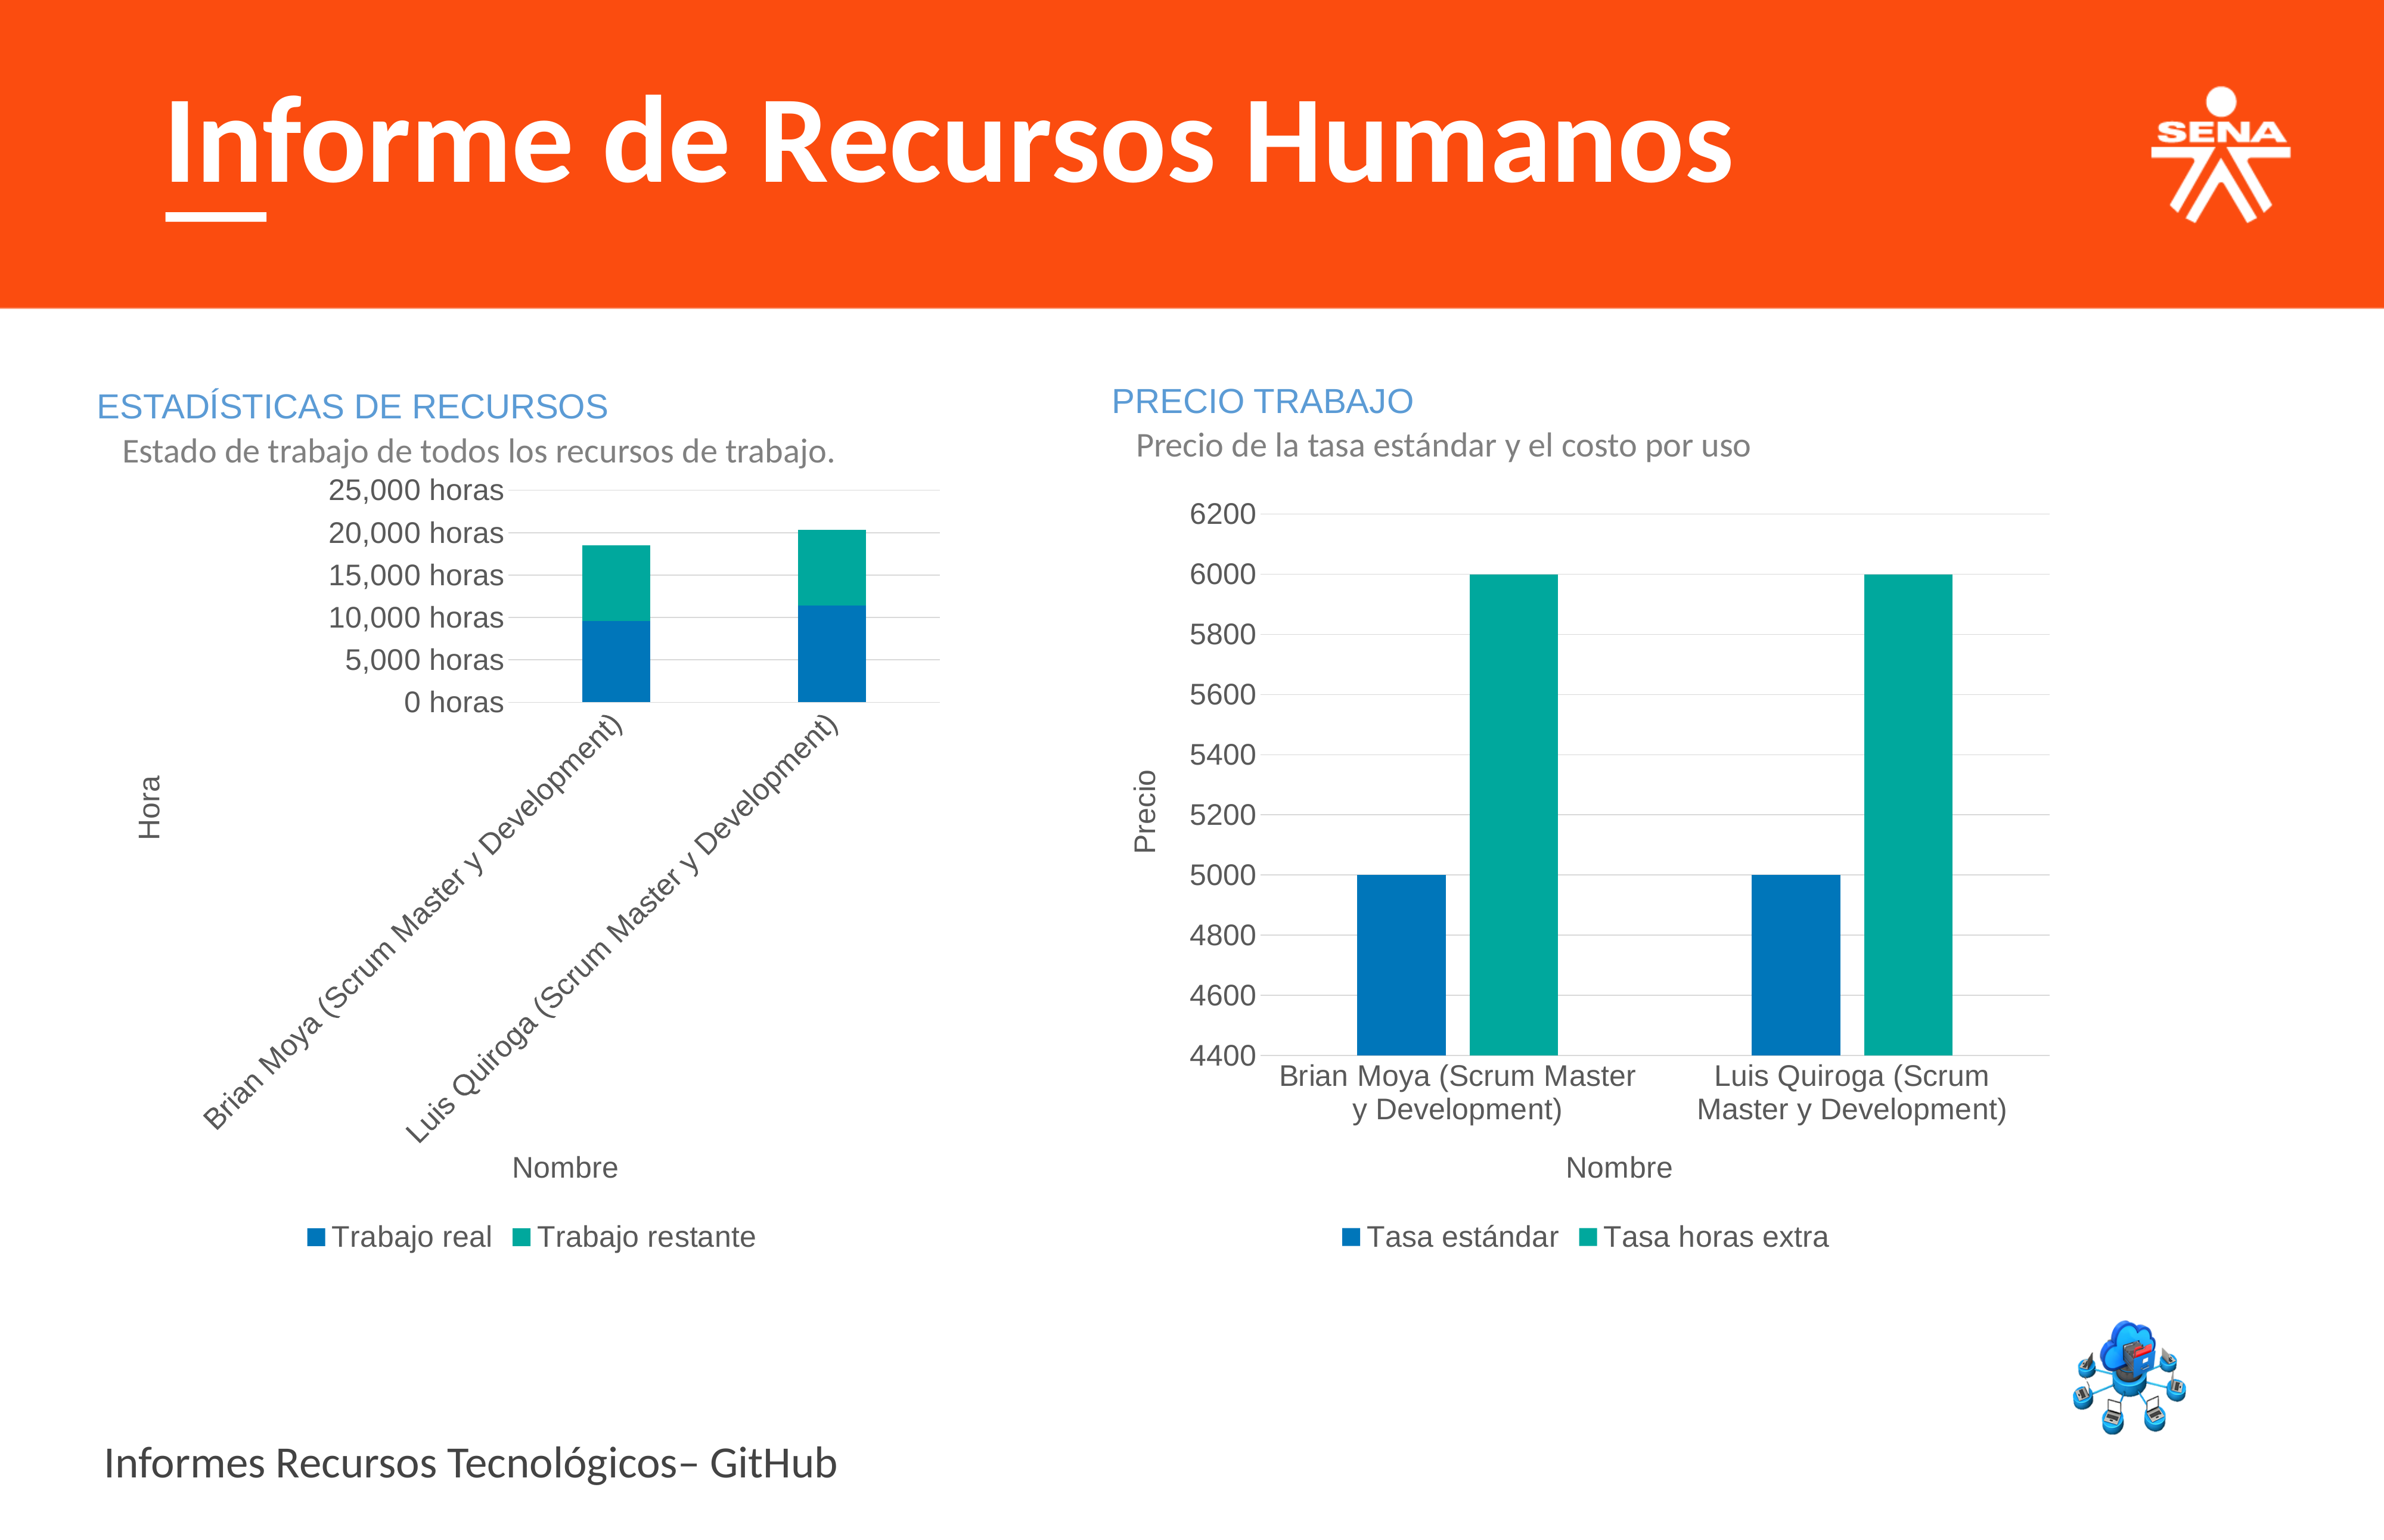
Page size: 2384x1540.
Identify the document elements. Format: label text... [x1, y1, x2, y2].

text_box Estado de trabajo de todos los recursos de trabajo. [113, 423, 853, 473]
text_box PRECIO TRABAJO [1103, 374, 1646, 431]
text_box ESTADÍSTICAS DE RECURSOS [88, 379, 631, 436]
chart [107, 473, 957, 1260]
text_box [165, 212, 267, 222]
text_box Precio de la tasa estándar y el costo por uso [1127, 418, 1761, 468]
text_box Informes Recursos Tecnológicos– GitHub [95, 1429, 848, 1491]
chart [1103, 482, 2069, 1260]
picture [0, 0, 2384, 1540]
text_box Informe de Recursos Humanos [23, 0, 1874, 213]
